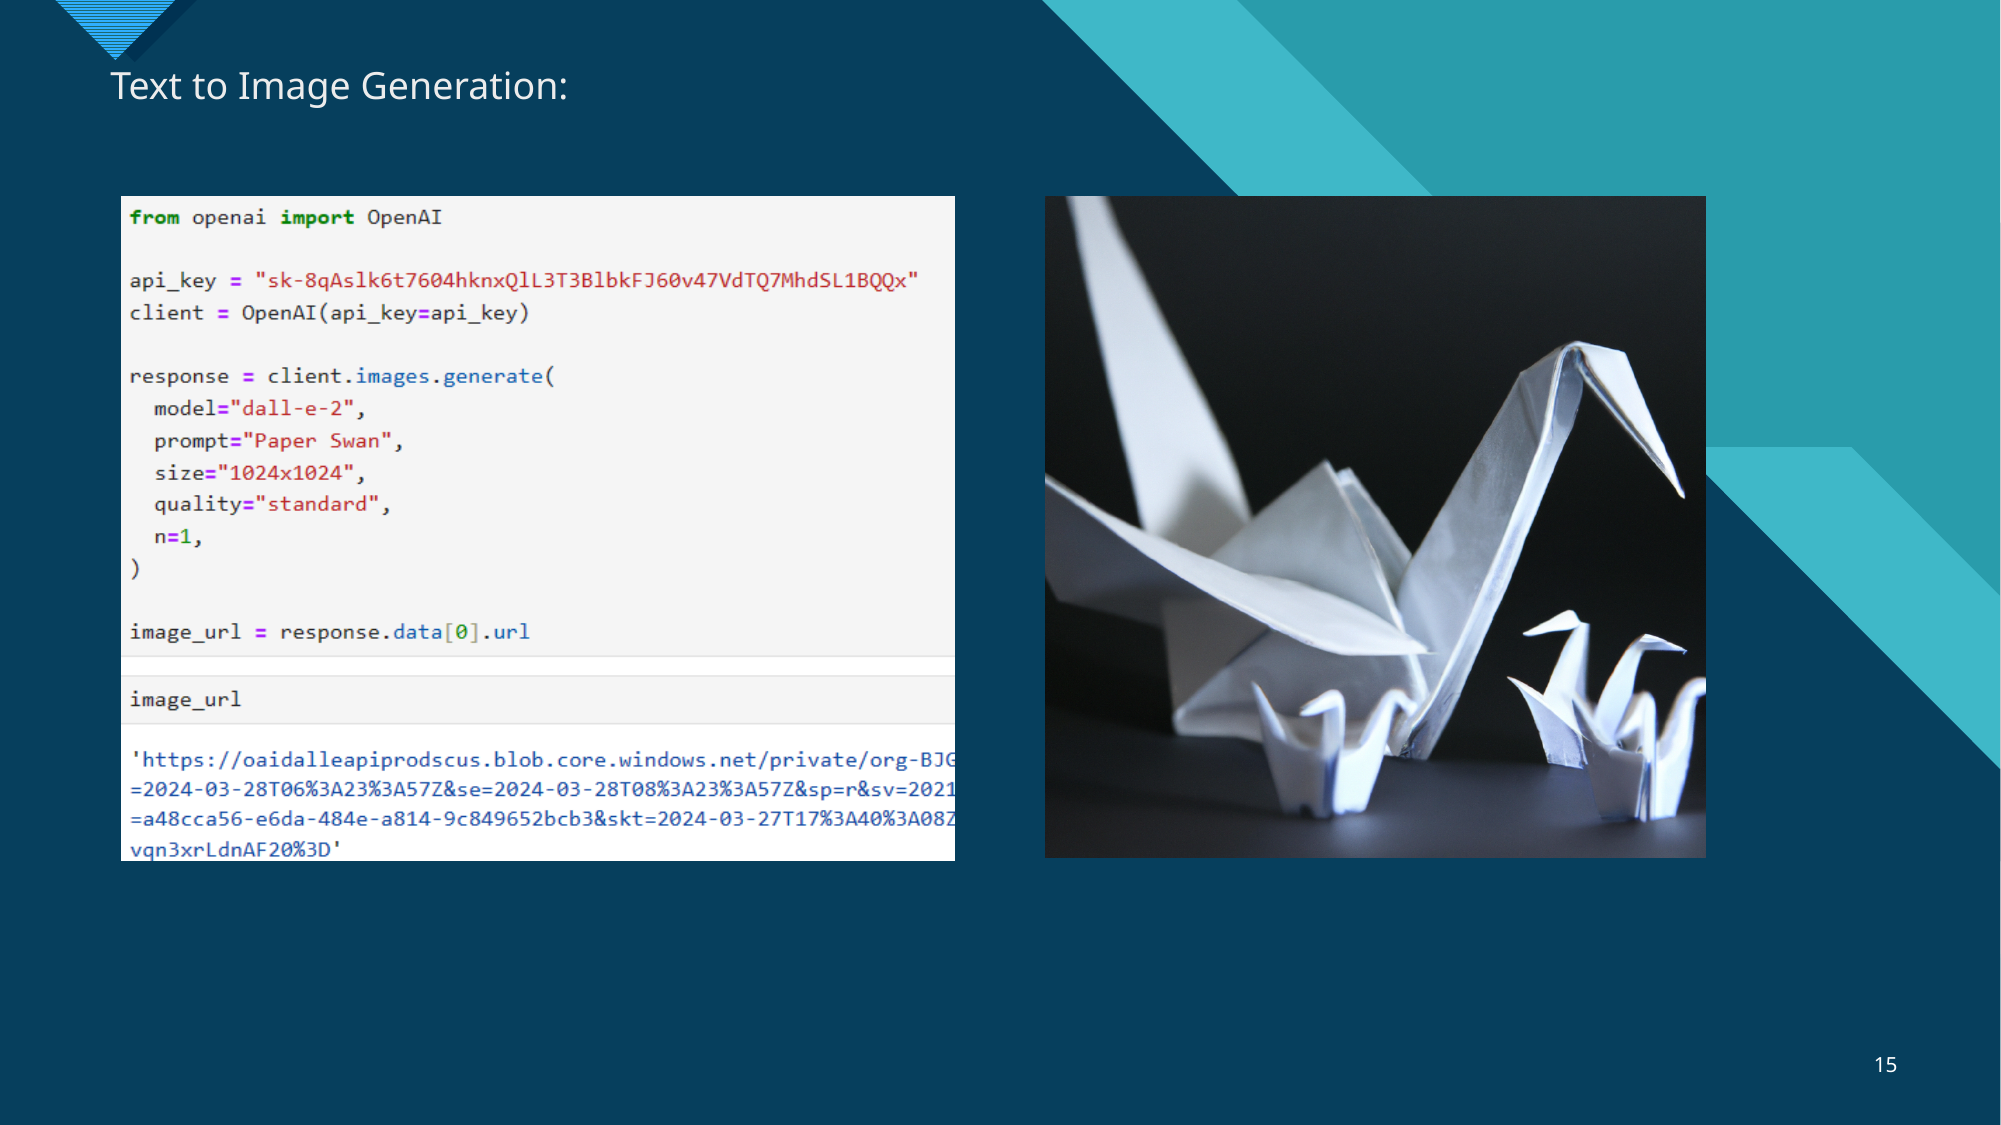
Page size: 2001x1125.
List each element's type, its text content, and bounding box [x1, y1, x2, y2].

picture [122, 197, 954, 860]
picture [1046, 195, 1706, 857]
title [80, 50, 1920, 112]
slide_number 15 [1845, 1035, 1913, 1096]
text_box Text to Image Generation: [20, 55, 1823, 115]
